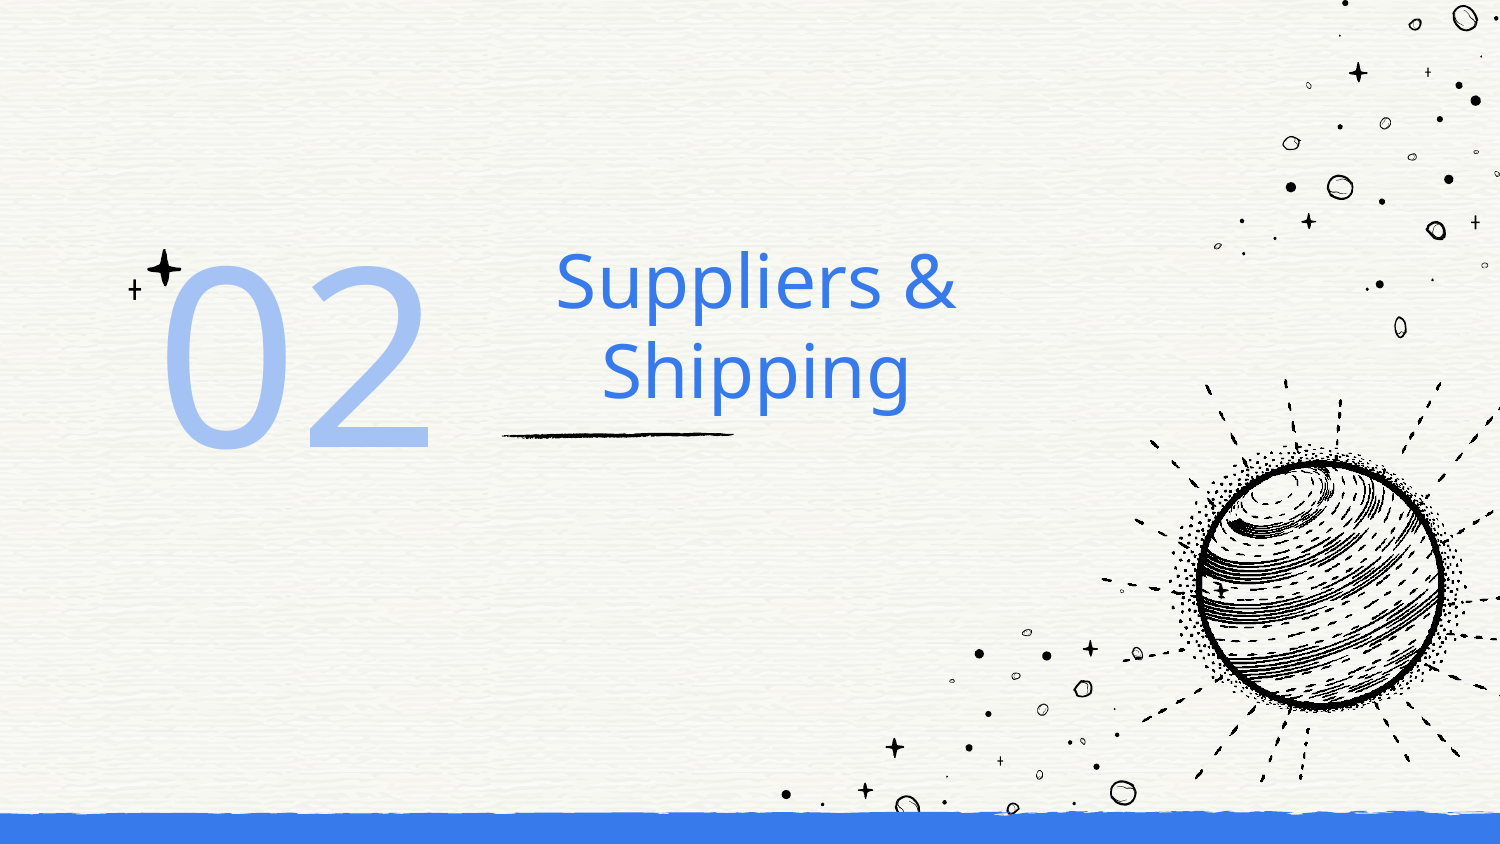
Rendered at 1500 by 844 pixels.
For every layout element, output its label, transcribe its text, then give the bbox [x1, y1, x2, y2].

text_box [128, 248, 182, 301]
picture [0, 0, 1500, 814]
text_box [1000, 811, 1010, 815]
title 02 [140, 100, 618, 595]
title Suppliers & Shipping [421, 220, 1093, 427]
picture [899, 798, 917, 811]
text_box [501, 432, 735, 440]
